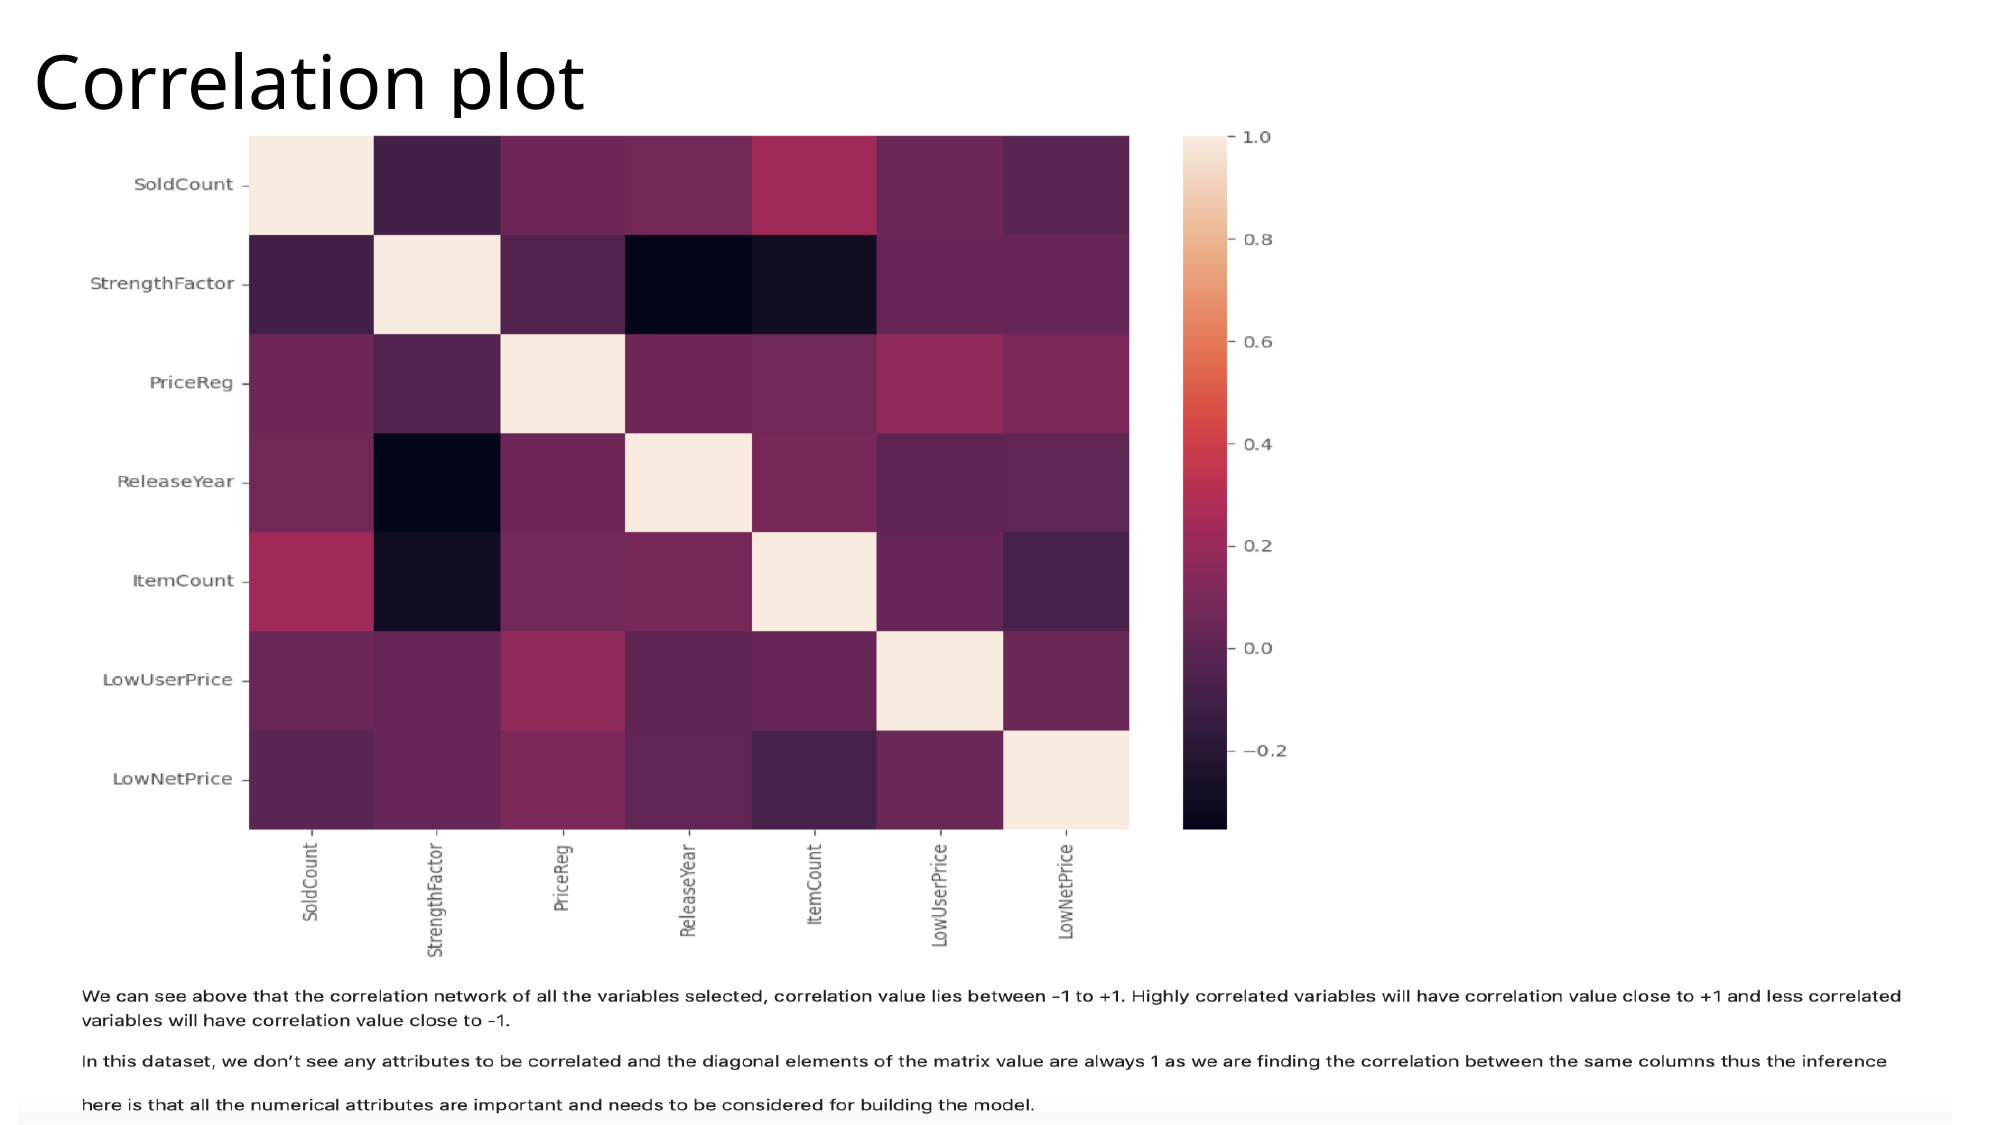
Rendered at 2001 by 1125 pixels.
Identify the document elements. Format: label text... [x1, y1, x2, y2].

title Correlation plot [18, 0, 626, 118]
picture [18, 118, 1952, 1125]
